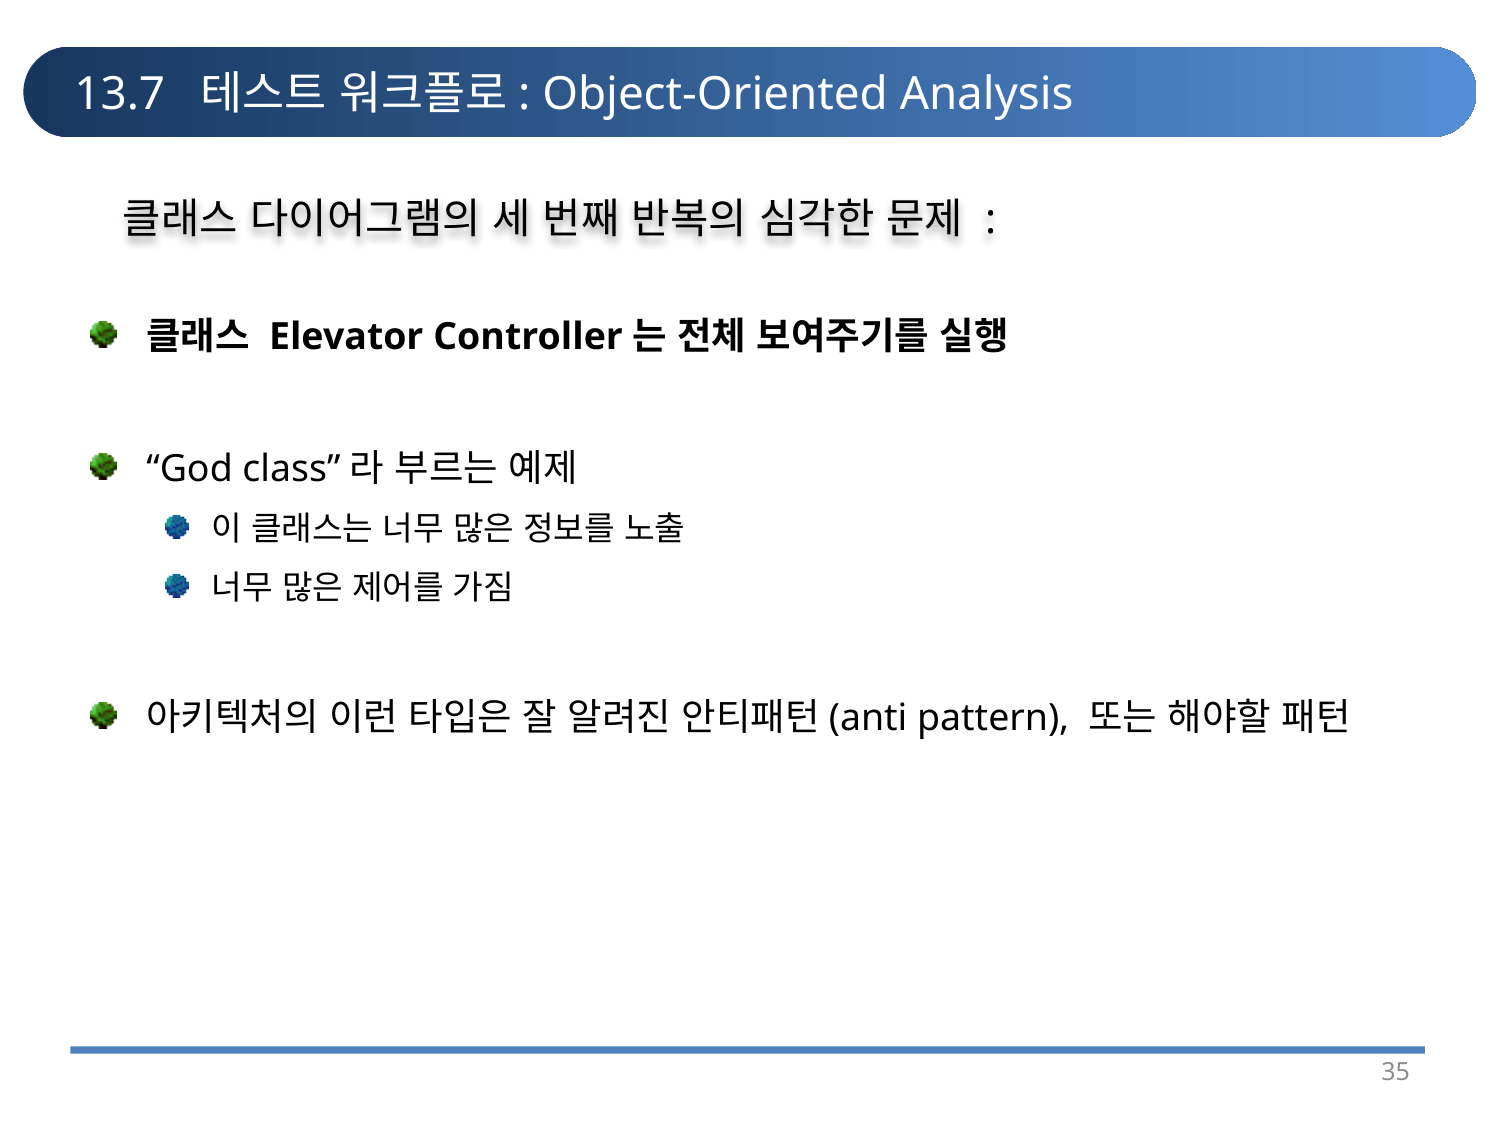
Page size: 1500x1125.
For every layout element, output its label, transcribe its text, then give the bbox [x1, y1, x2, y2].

slide_number 35 [1074, 1042, 1425, 1103]
list 클래스 Elevator Controller는 전체 보여주기를 실행 “God class”라 부르는 예제 이 클래스는 너무 많은 정보를 노출 너무 많은 제어를 가짐 아키텍처의 이런 타입은 잘 알려진 안티패턴(anti pattern), 또는 해야할 패턴 [75, 290, 1459, 1005]
title 13.7 테스트 워크플로: Object-Oriented Analysis [59, 56, 1410, 126]
picture [90, 453, 117, 480]
picture [90, 321, 117, 348]
picture [90, 702, 117, 729]
picture [165, 574, 189, 598]
picture [165, 515, 189, 539]
list 클래스 다이어그램의 세 번째 반복의 심각한 문제 : [60, 180, 1059, 255]
